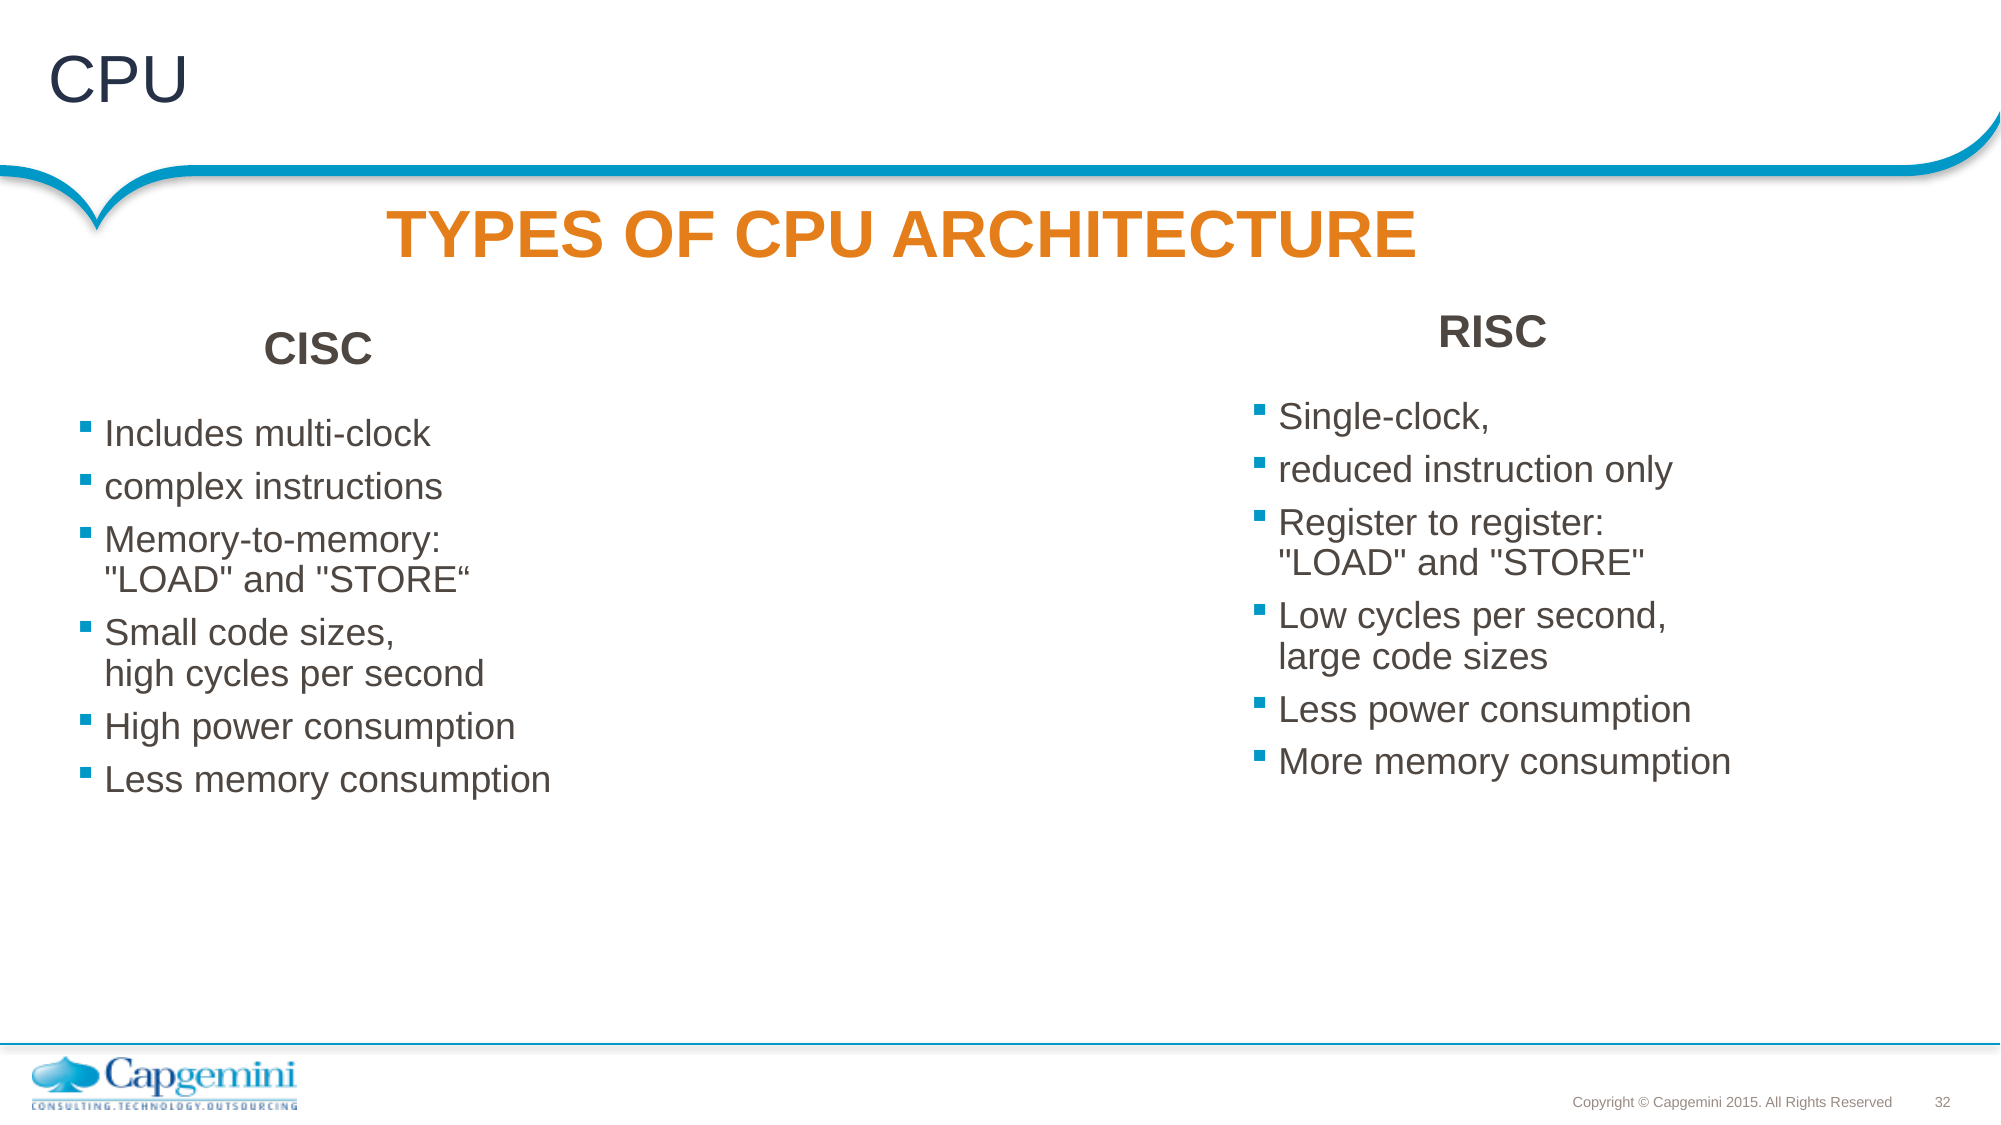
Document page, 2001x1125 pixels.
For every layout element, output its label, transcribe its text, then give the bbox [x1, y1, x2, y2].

list Includes multi-clock complex instructions Memory-to-memory: "LOAD" and "STORE“ Small code sizes, high cycles per second High power consumption Less memory consumption [59, 402, 969, 1066]
list CISC [57, 295, 574, 403]
text_box TYPES OF CPU ARCHITECTURE [371, 183, 1631, 278]
title CPU [0, 0, 2000, 165]
picture [32, 1056, 297, 1110]
list RISC [1035, 279, 1945, 387]
list Single-clock, reduced instruction only Register to register: "LOAD" and "STORE" Low cycles per second, large code sizes Less power consumption More memory consumption [1233, 385, 2000, 1050]
